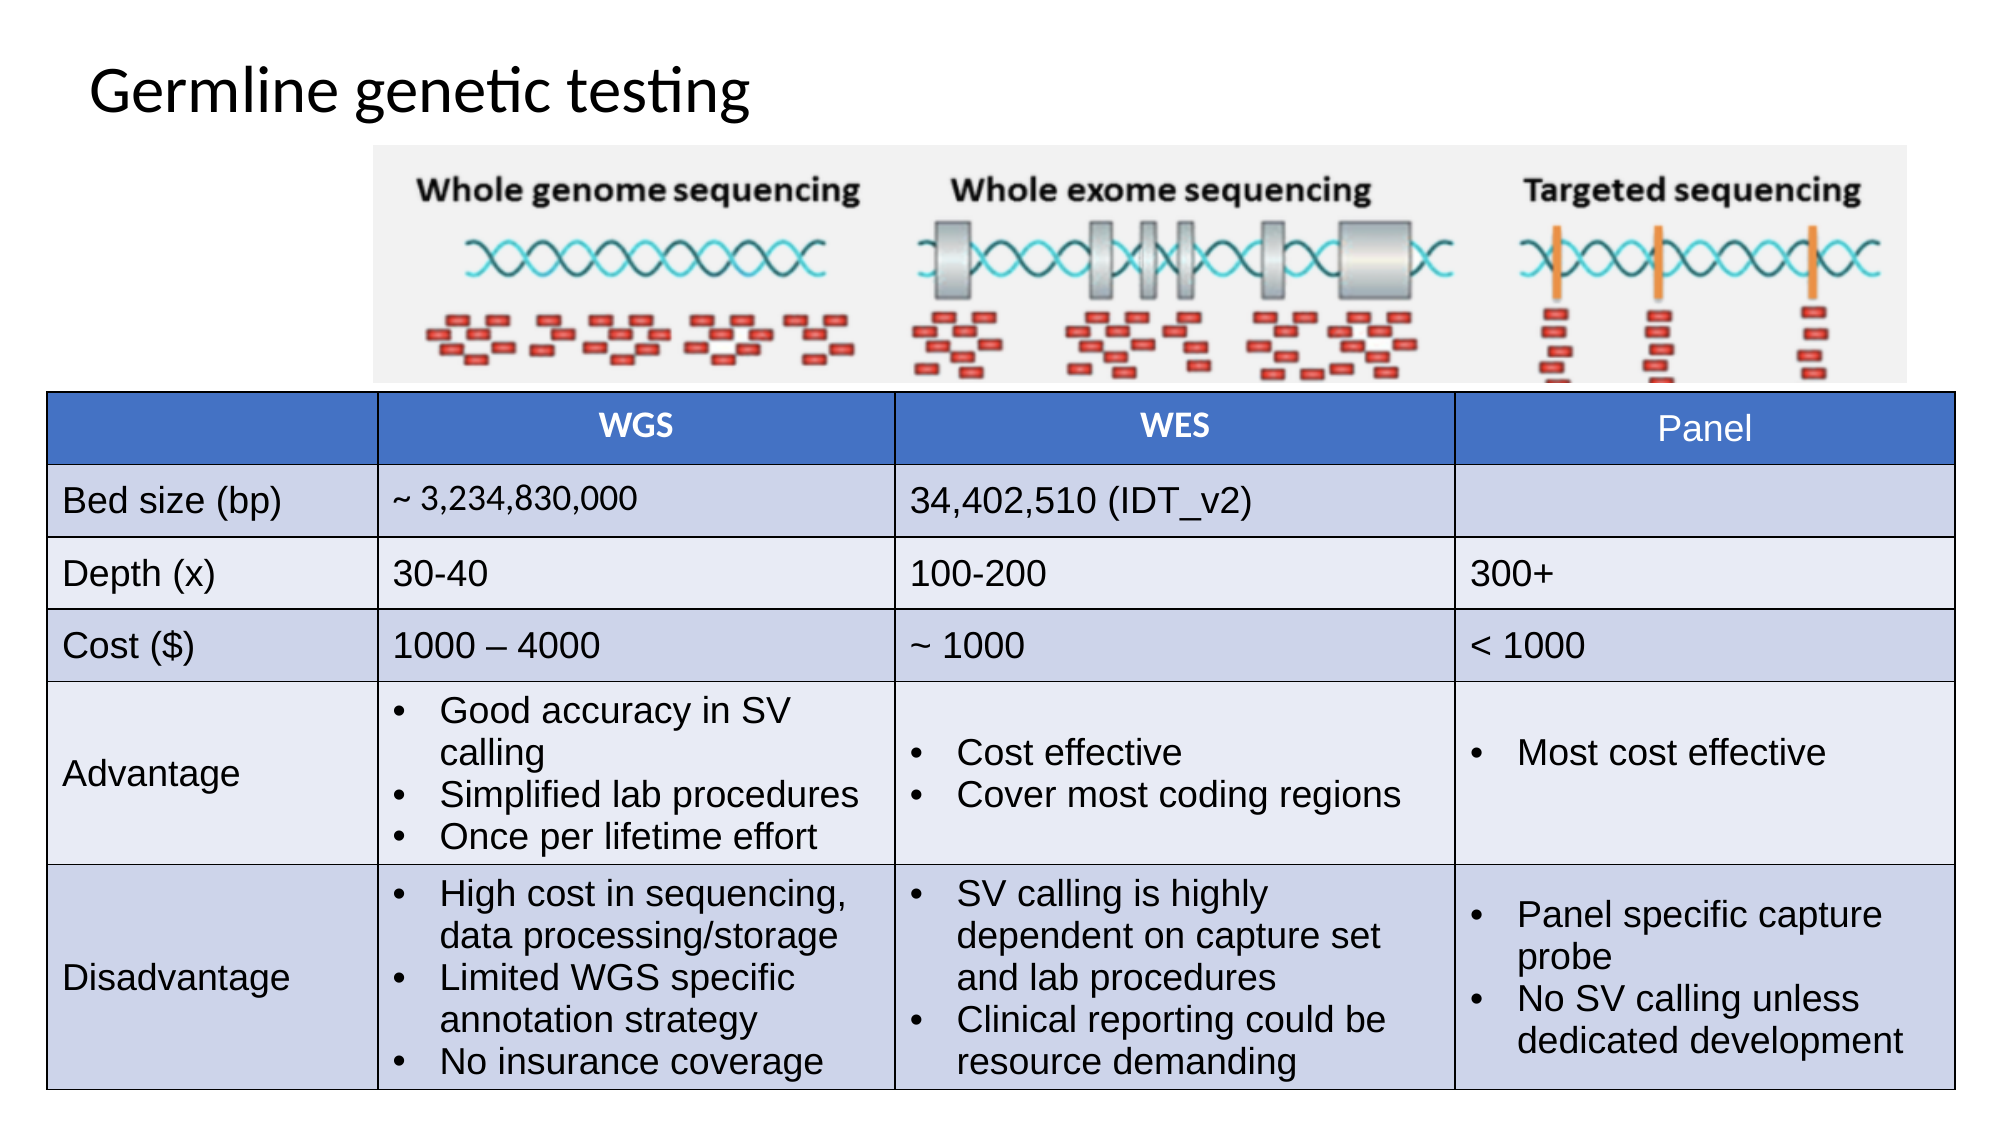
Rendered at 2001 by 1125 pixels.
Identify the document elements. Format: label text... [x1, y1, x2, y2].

table_cell 34,402,510 (IDT_v2) [896, 465, 1454, 536]
table_cell 30-40 [379, 538, 894, 608]
table_cell 100-200 [896, 538, 1454, 608]
table_cell ~ 1000 [896, 610, 1454, 681]
table_cell Most cost effective [1456, 682, 1954, 864]
table_header WGS [379, 393, 894, 464]
table_cell High cost in sequencing, data processing/storage Limited WGS specific annotation strategy No insurance coverage [379, 865, 894, 1089]
table_cell Depth (x) [48, 538, 377, 608]
table_cell < 1000 [1456, 610, 1954, 681]
table_cell Cost ($) [48, 610, 377, 681]
table_cell Panel specific capture probe No SV calling unless dedicated development [1456, 865, 1954, 1089]
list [373, 145, 1908, 383]
table_cell SV calling is highly dependent on capture set and lab procedures Clinical reporting could be resource demanding [896, 865, 1454, 1089]
table_cell Bed size (bp) [48, 465, 377, 536]
table_cell Disadvantage [48, 865, 377, 1089]
table_cell Advantage [48, 682, 377, 864]
table_header WES [896, 393, 1454, 464]
table_cell [1456, 465, 1954, 536]
table_cell ~ 3,234,830,000 [379, 465, 894, 536]
table_cell Cost effective Cover most coding regions [896, 682, 1454, 864]
table_cell Good accuracy in SV calling Simplified lab procedures Once per lifetime effort [379, 682, 894, 864]
table_header [48, 393, 377, 464]
title Germline genetic testing [74, 18, 1800, 164]
table_cell 1000 – 4000 [379, 610, 894, 681]
table_header Panel [1456, 393, 1954, 464]
table_cell 300+ [1456, 538, 1954, 608]
